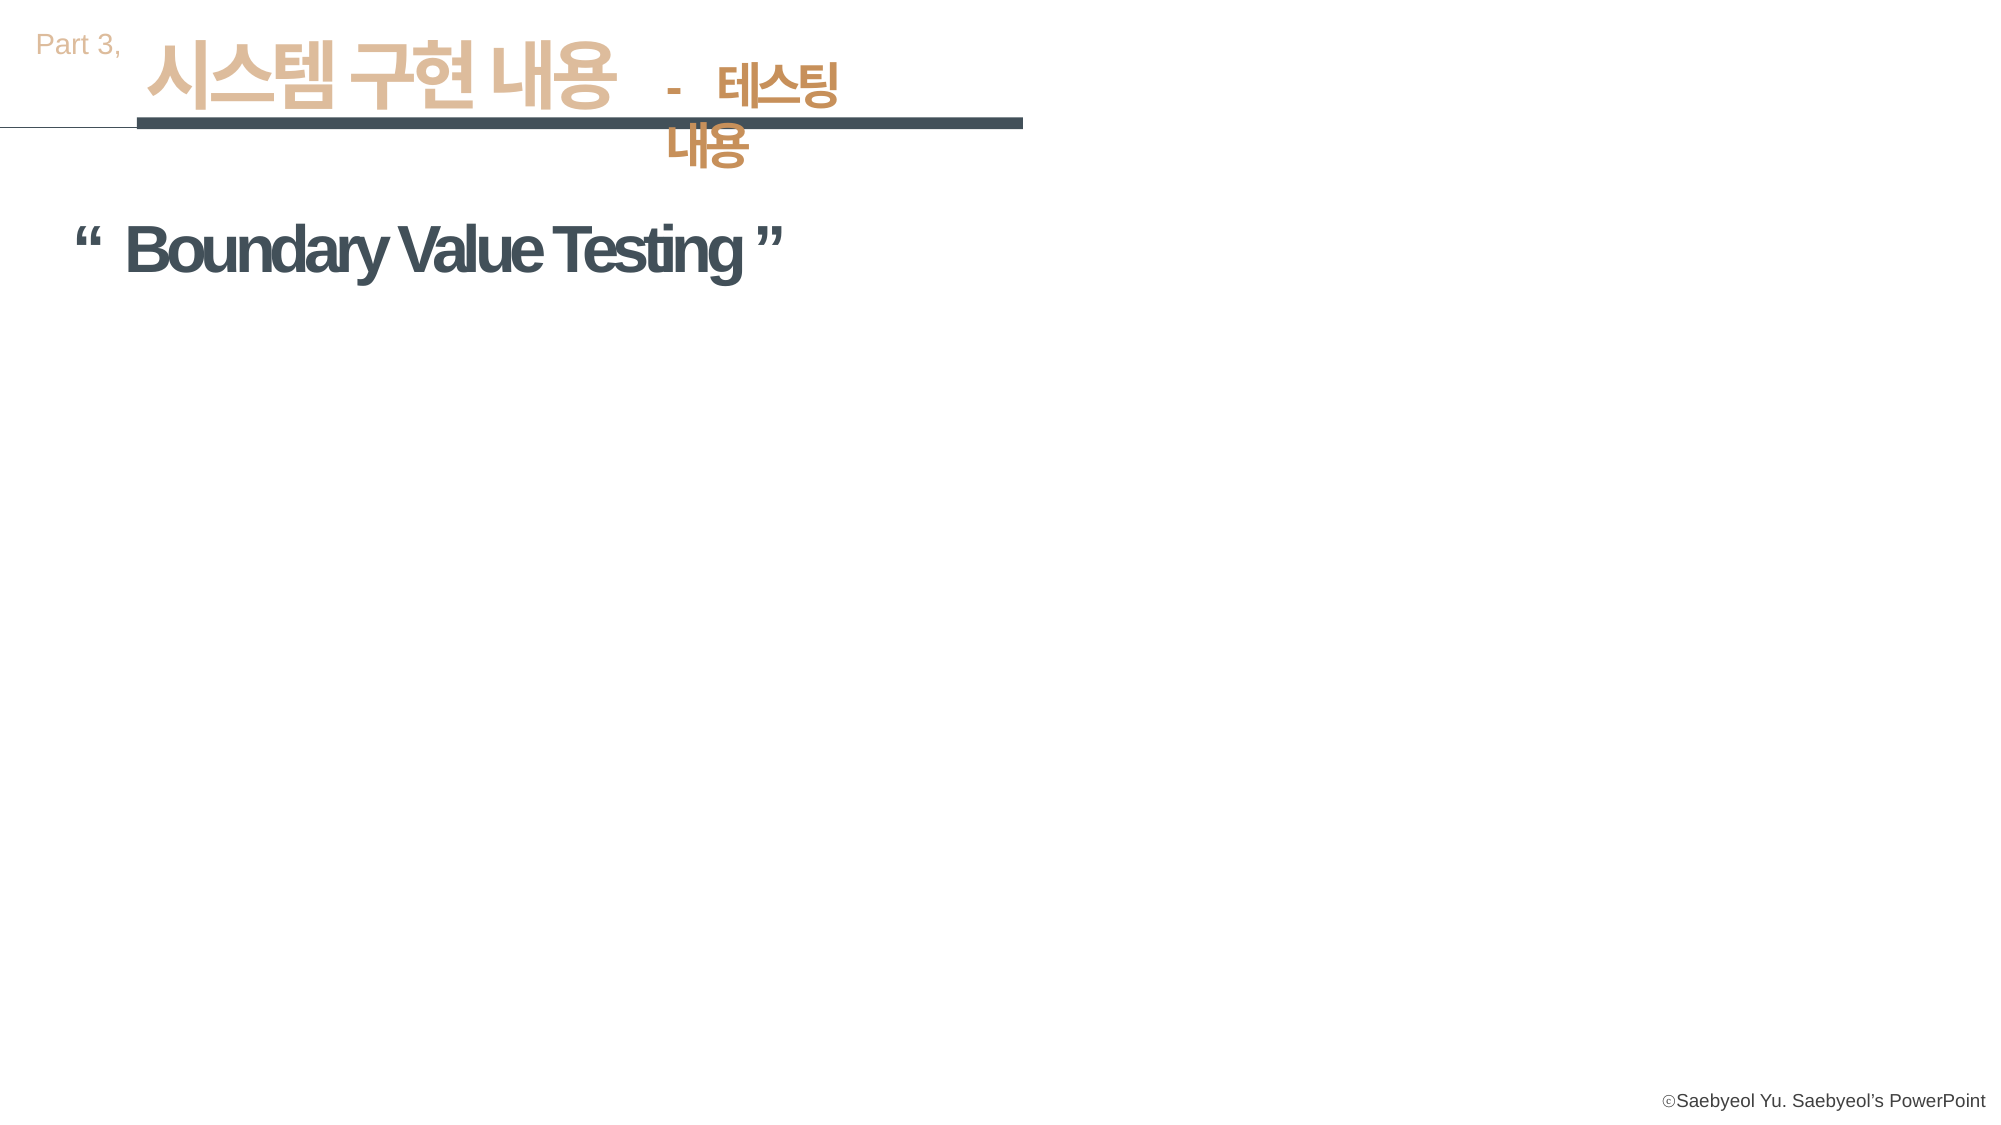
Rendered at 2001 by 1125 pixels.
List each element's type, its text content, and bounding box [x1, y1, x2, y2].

text_box - 테스팅 내용 [651, 47, 943, 183]
text_box [136, 116, 651, 130]
text_box “ Boundary Value Testing ” [57, 198, 807, 294]
text_box [943, 116, 1024, 130]
text_box Part 3, [20, 18, 137, 68]
text_box 시스템 구현 내용 [130, 20, 675, 126]
